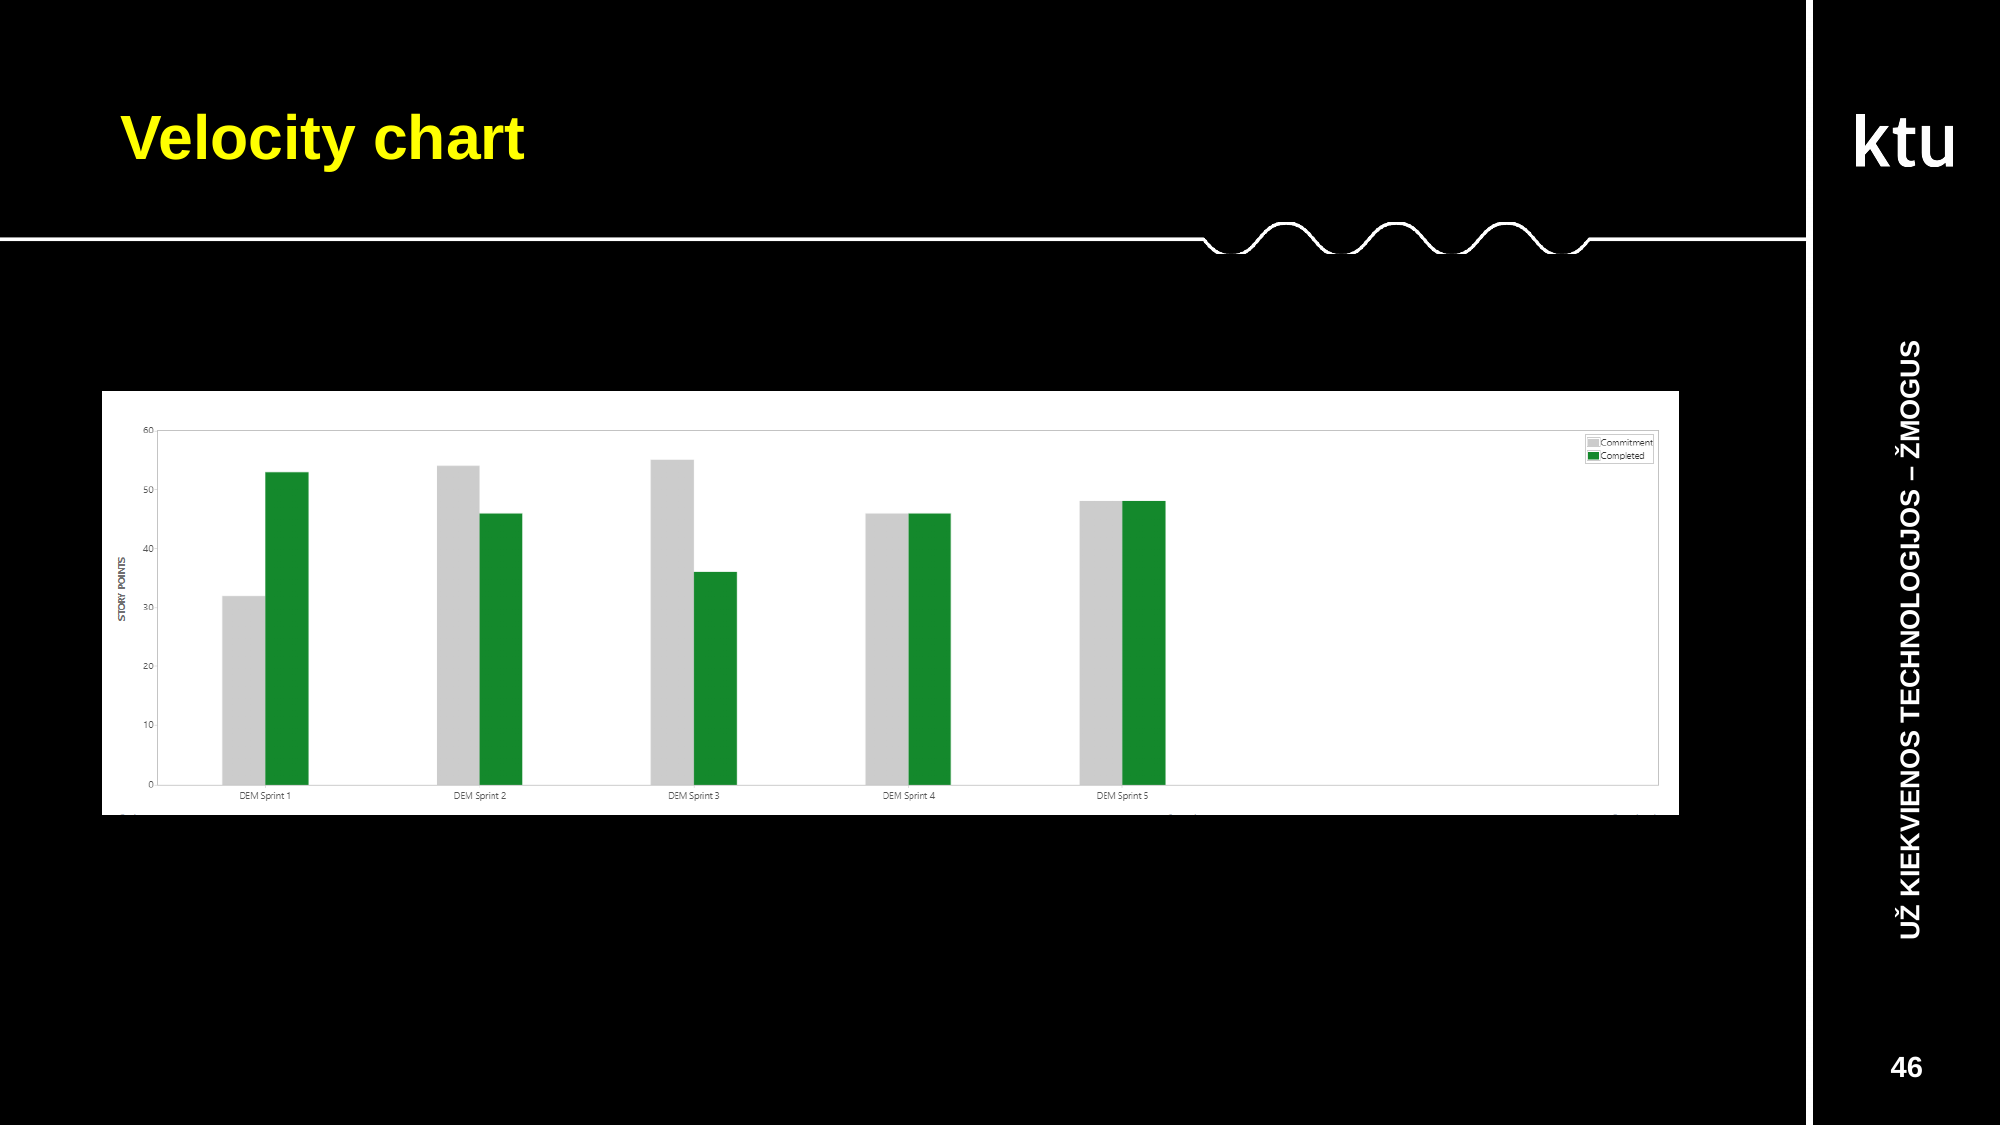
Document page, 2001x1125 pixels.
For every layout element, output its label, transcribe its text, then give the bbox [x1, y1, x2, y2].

text_box Velocity chart [105, 98, 1731, 183]
text_box ‹#› [1831, 1031, 1983, 1091]
picture [0, 0, 1814, 1125]
picture [102, 391, 1679, 815]
text_box [105, 347, 1718, 653]
picture [1855, 113, 1954, 167]
text_box UŽ KIEKVIENOS TECHNOLOGIJOS – ŽMOGUS [1819, 234, 2000, 956]
